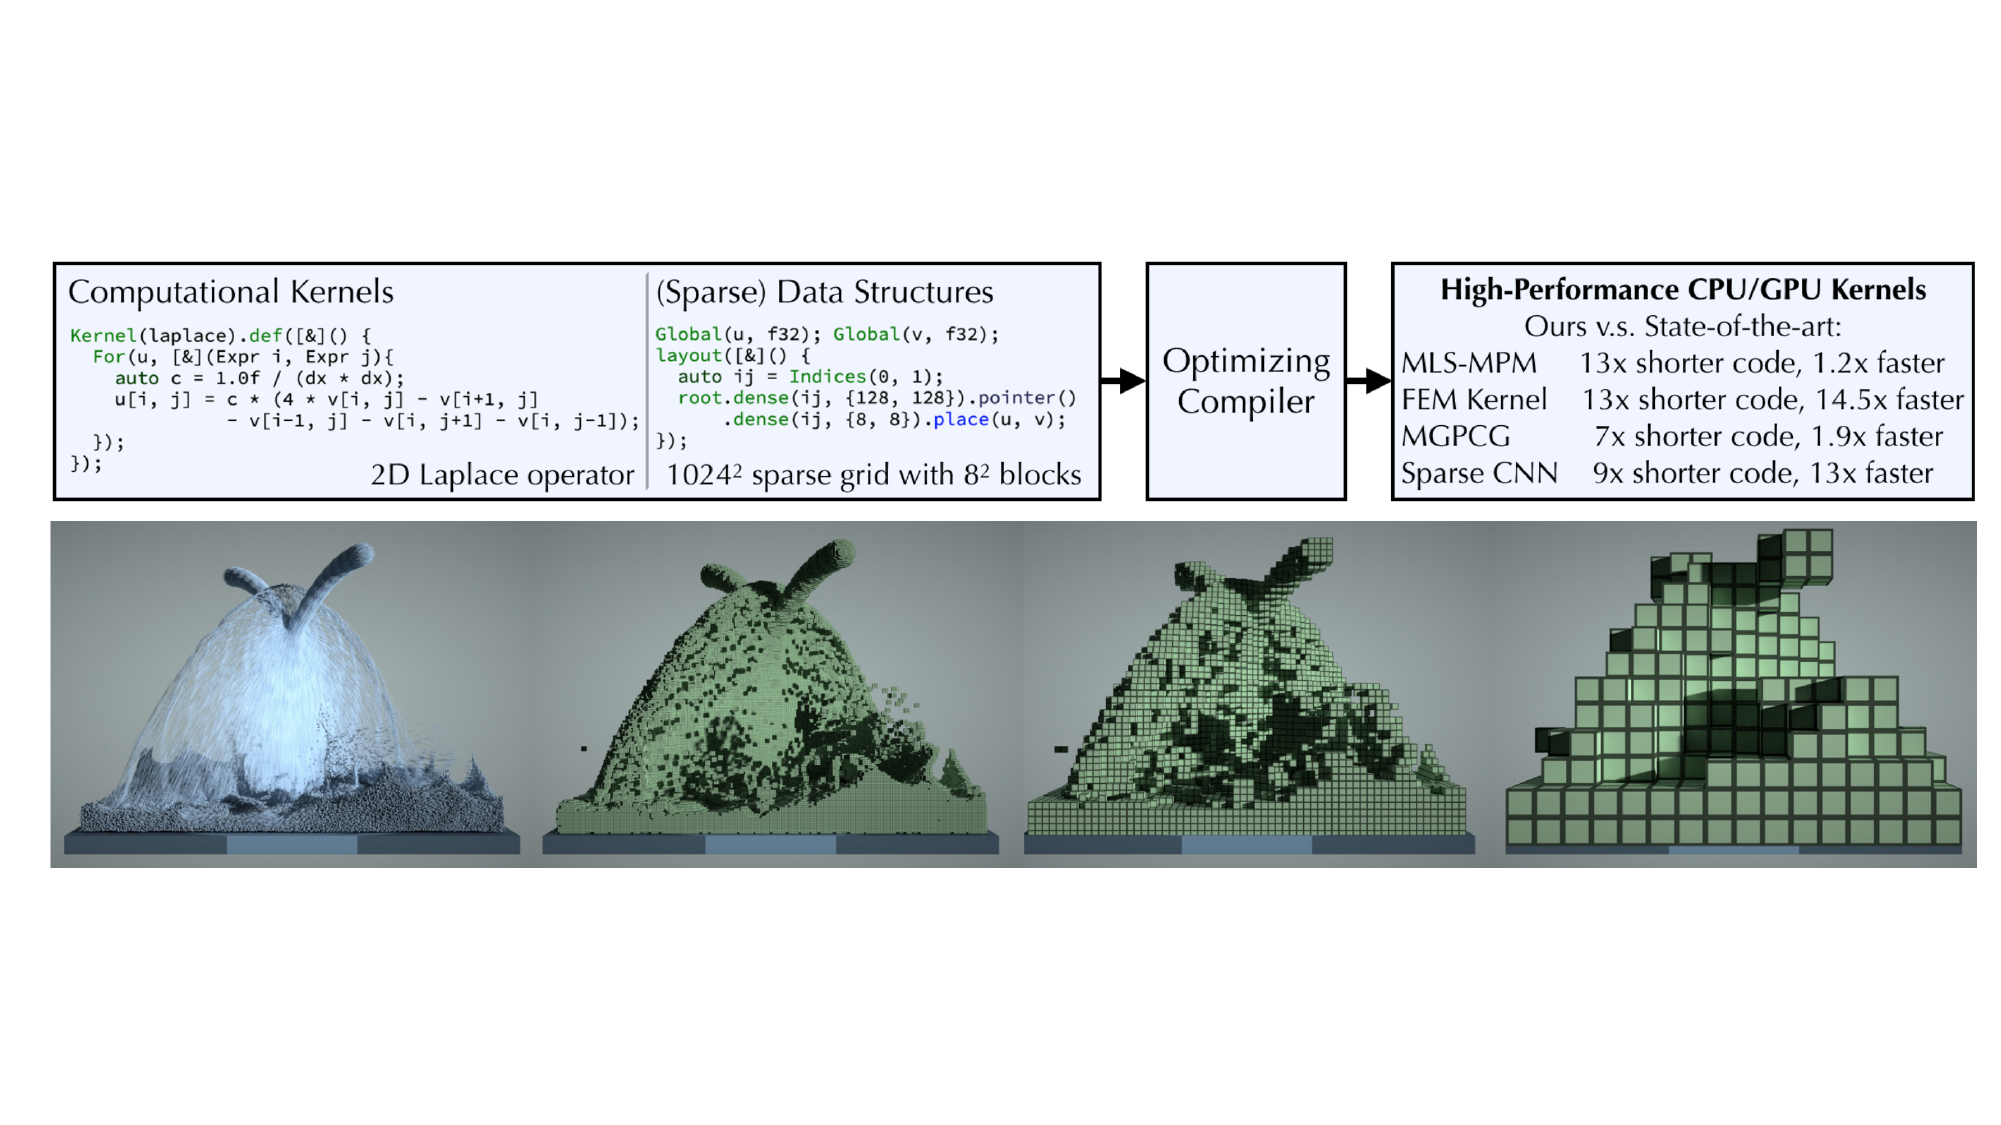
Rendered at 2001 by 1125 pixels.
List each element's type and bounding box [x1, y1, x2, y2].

picture [43, 249, 1989, 876]
